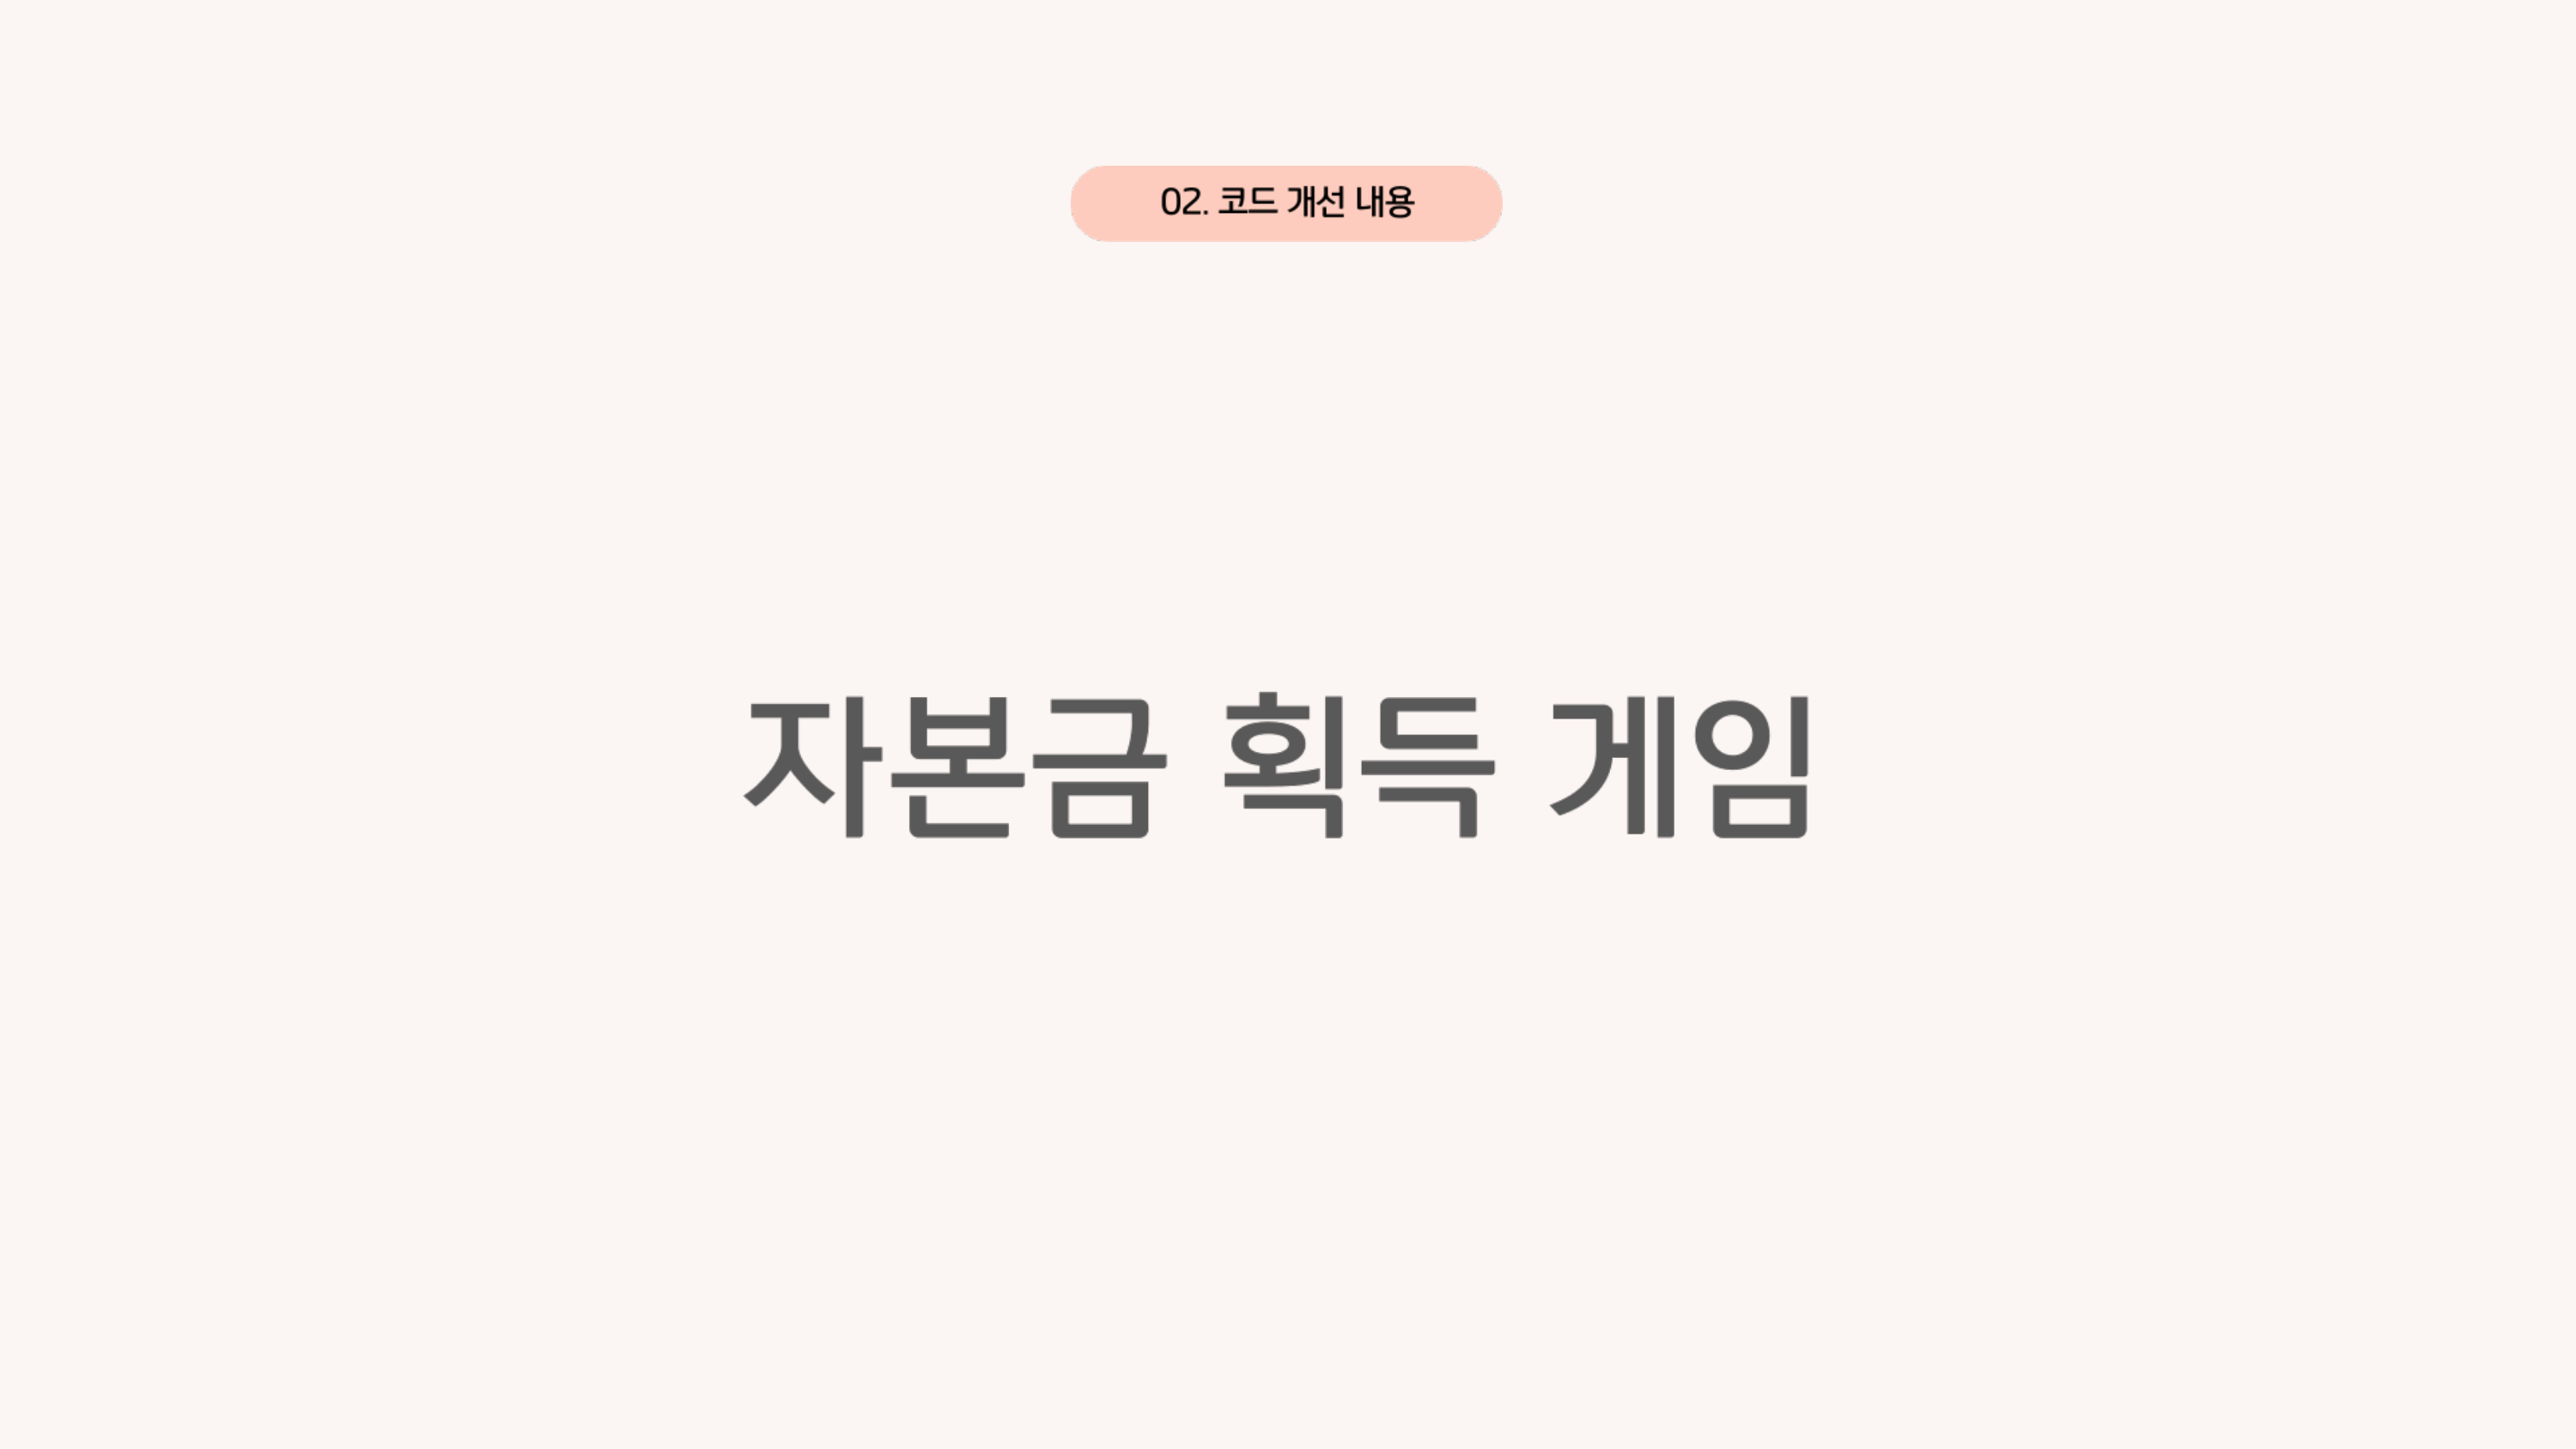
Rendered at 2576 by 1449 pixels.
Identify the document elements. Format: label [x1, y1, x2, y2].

picture [1071, 166, 1504, 255]
picture [0, 608, 2576, 1002]
